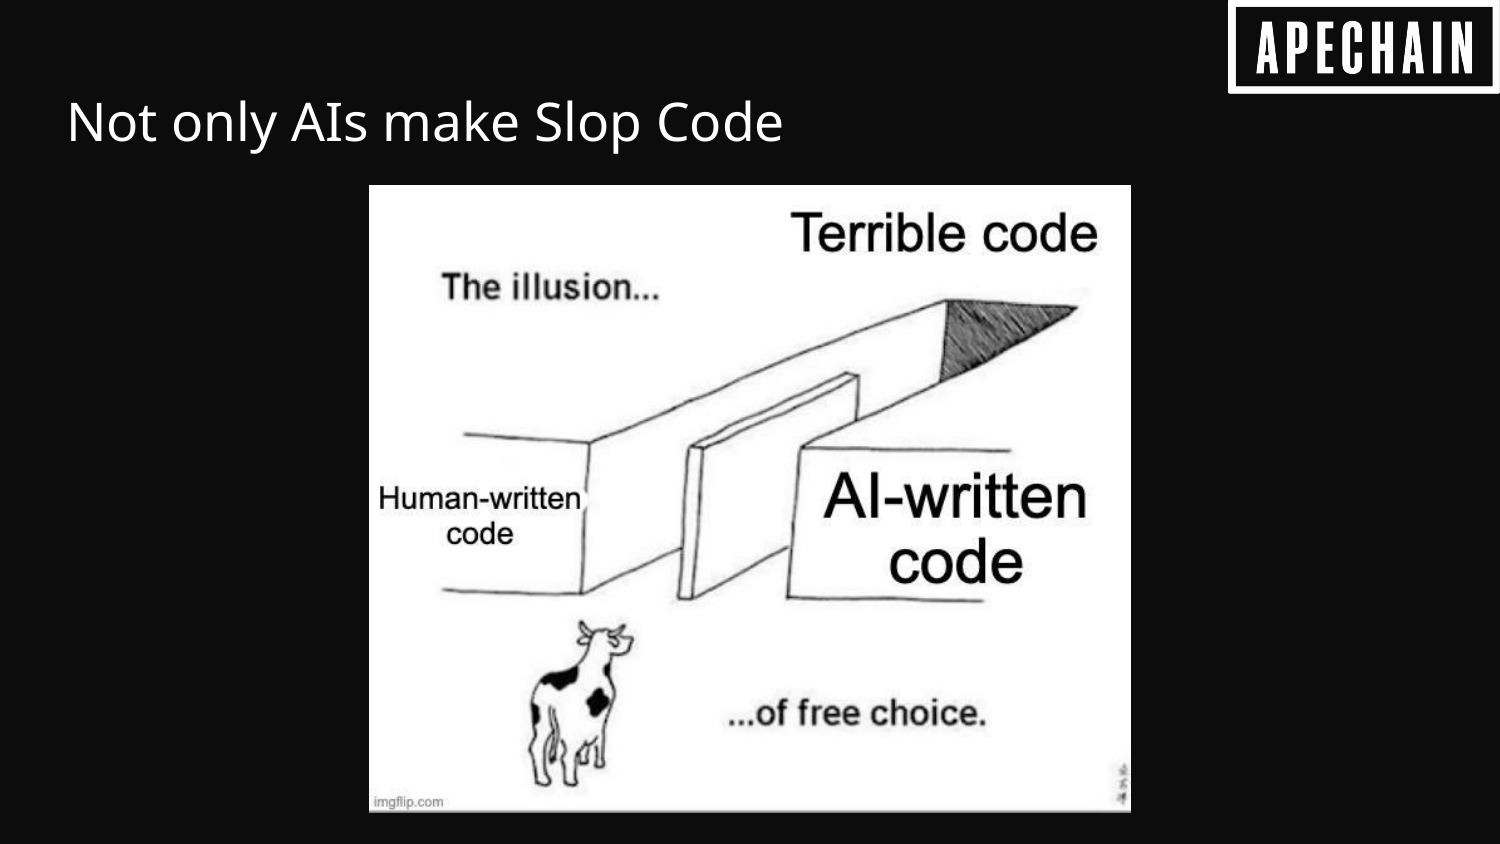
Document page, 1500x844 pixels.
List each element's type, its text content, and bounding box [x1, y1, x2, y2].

title Not only AIs make Slop Code [51, 72, 1449, 167]
picture [369, 185, 1131, 813]
picture [1228, 0, 1500, 94]
